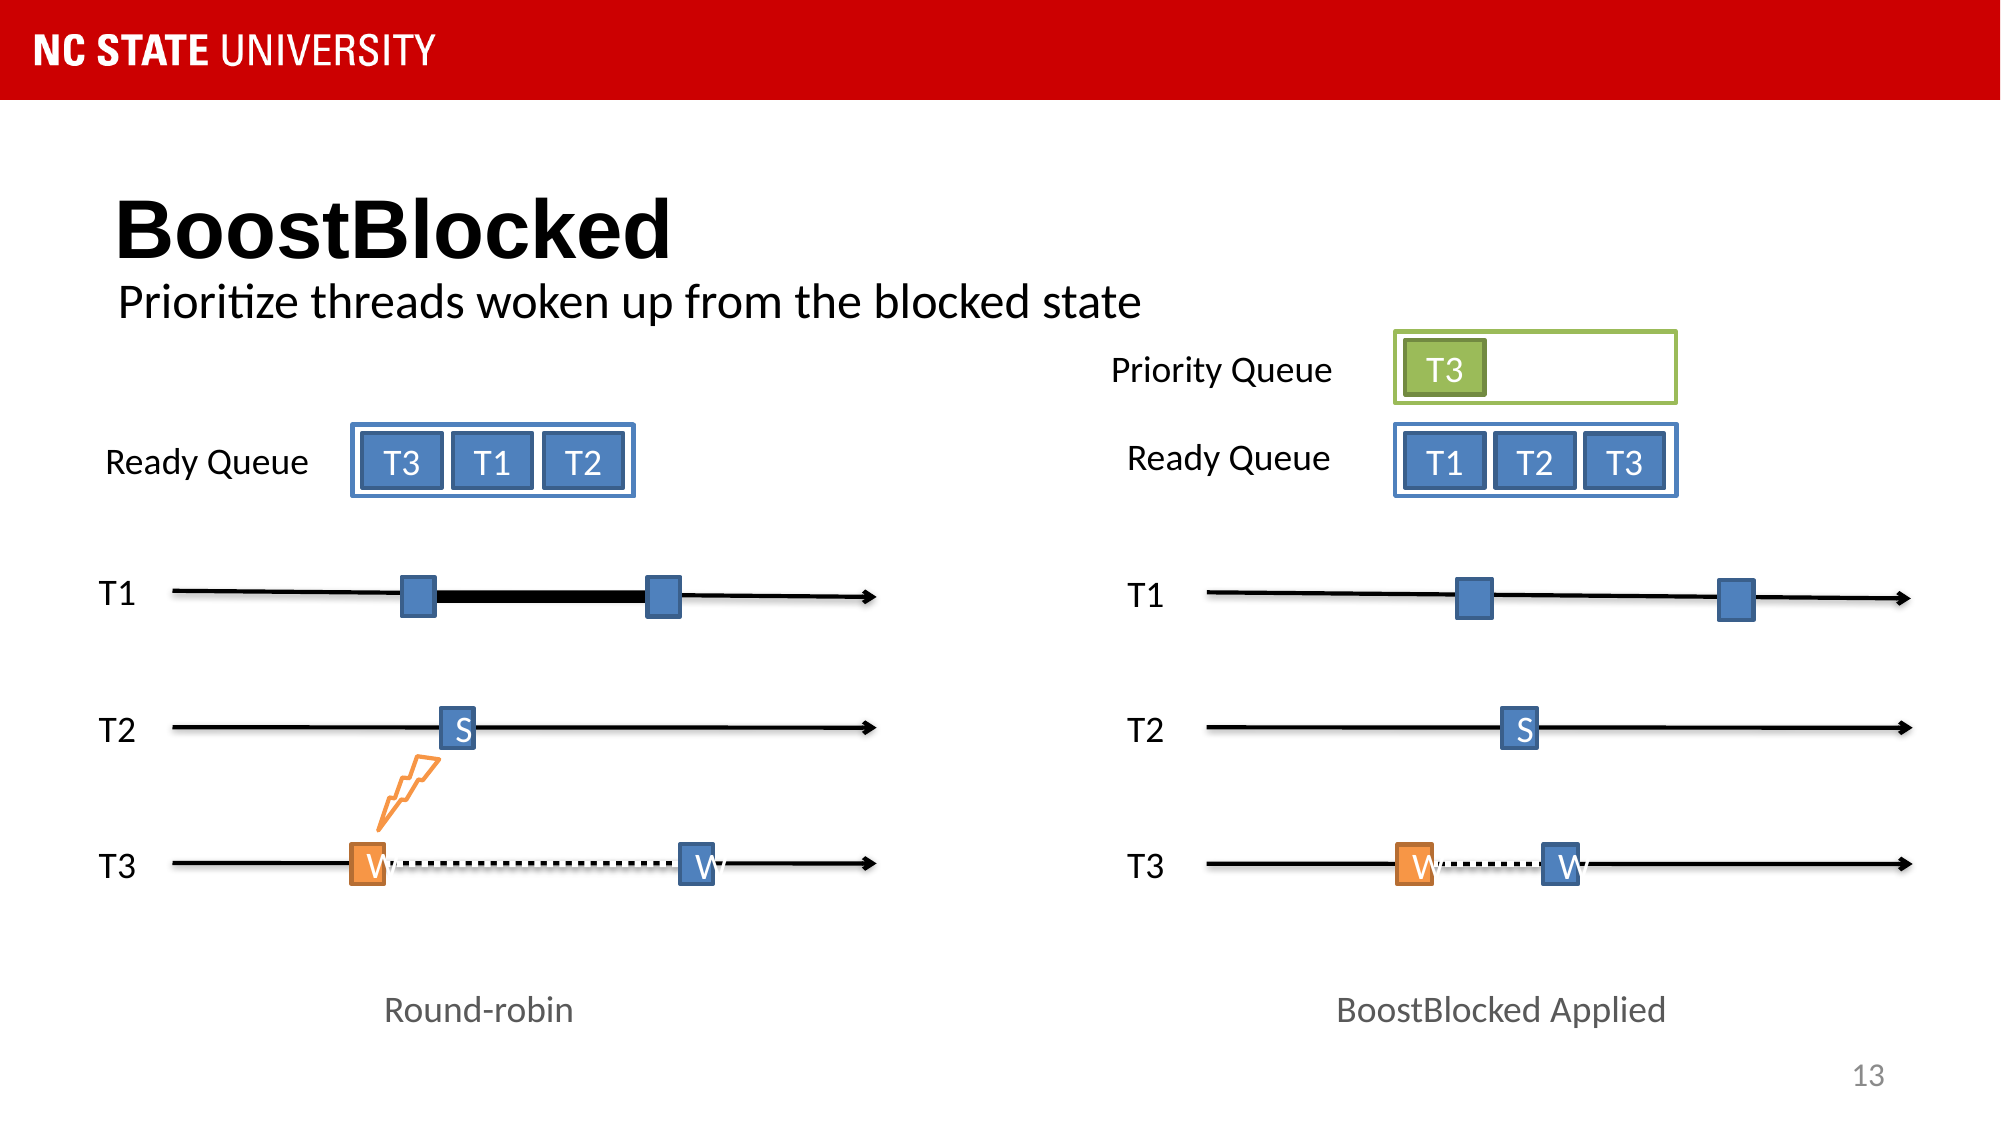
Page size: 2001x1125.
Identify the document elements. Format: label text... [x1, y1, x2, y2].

text_box Prioritize threads woken up from the blocked state [102, 260, 1163, 336]
picture [0, 0, 2001, 100]
text_box Ready Queue [1112, 425, 1354, 486]
text_box Ready Queue [90, 429, 332, 489]
text_box BoostBlocked Applied [1270, 977, 1733, 1038]
slide_number 13 [1433, 1042, 1900, 1103]
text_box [1112, 562, 1913, 895]
text_box Round-robin [248, 977, 711, 1038]
text_box Priority Queue [1096, 337, 1354, 398]
text_box [1393, 329, 1678, 405]
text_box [1394, 423, 1677, 497]
title BoostBlocked [99, 147, 1900, 302]
text_box T3 [1403, 338, 1487, 397]
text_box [352, 424, 634, 497]
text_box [83, 560, 877, 894]
